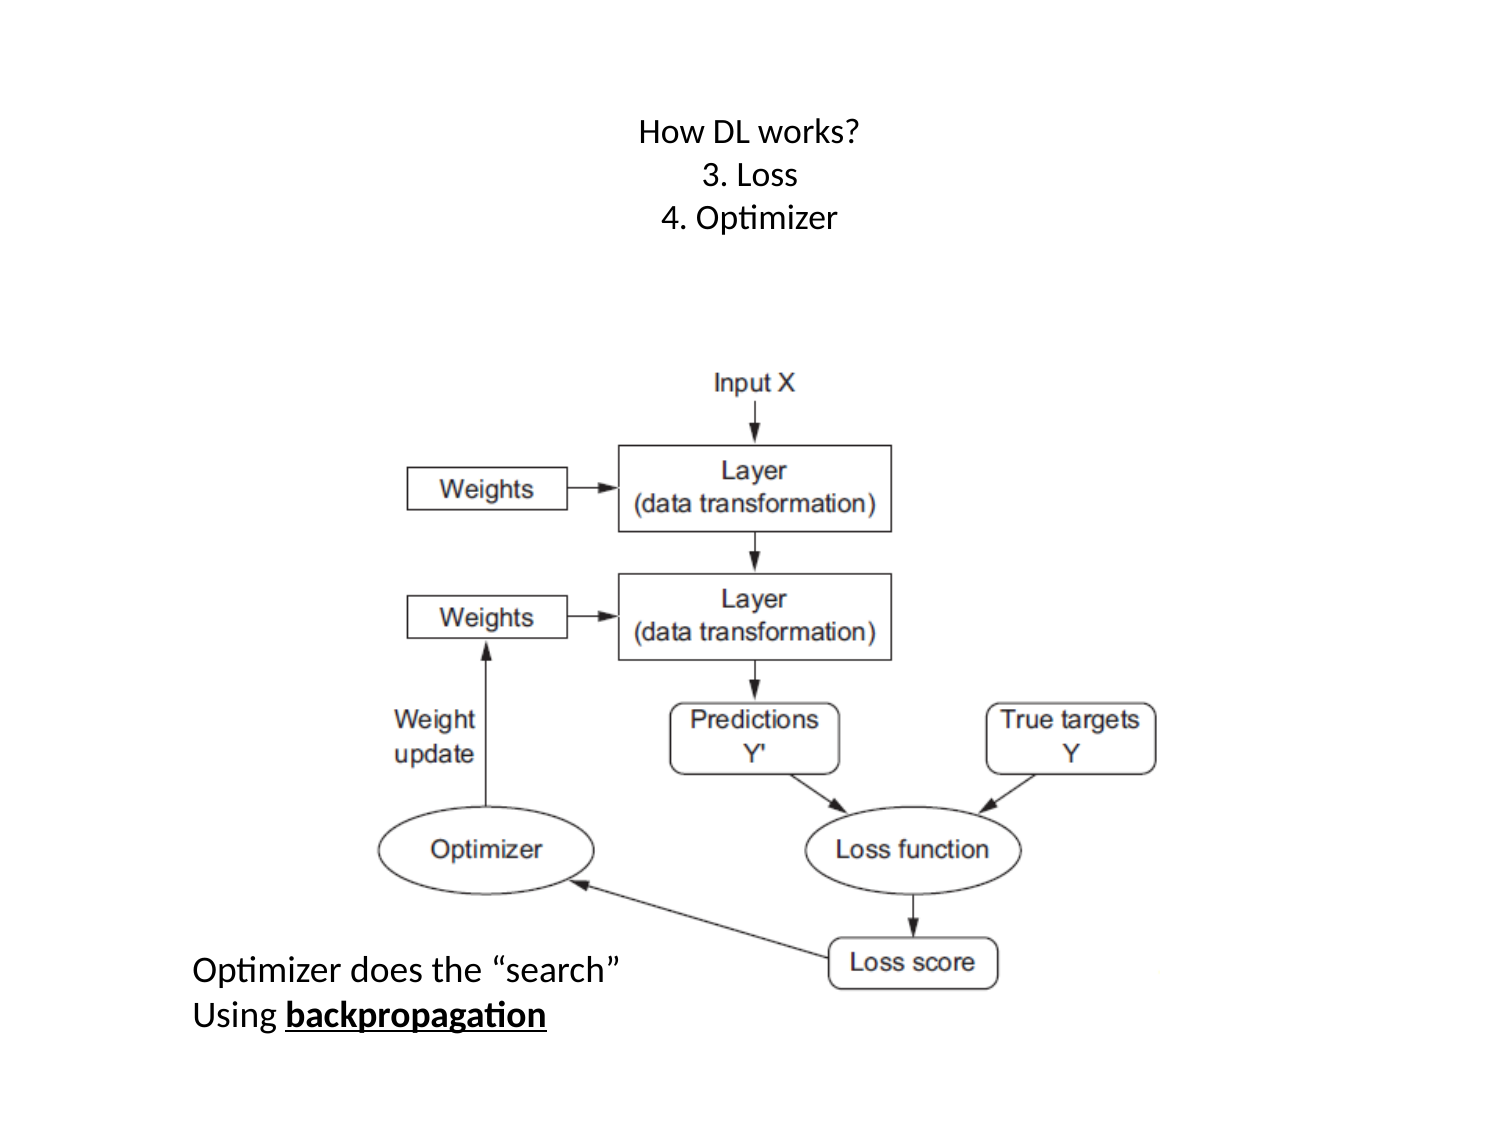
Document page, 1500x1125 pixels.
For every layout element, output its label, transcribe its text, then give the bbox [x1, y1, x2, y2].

text_box Optimizer does the “search” Using backpropagation [177, 937, 637, 1043]
picture [324, 337, 1160, 1018]
title How DL works? 3. Loss 4. Optimizer [75, 99, 1425, 288]
